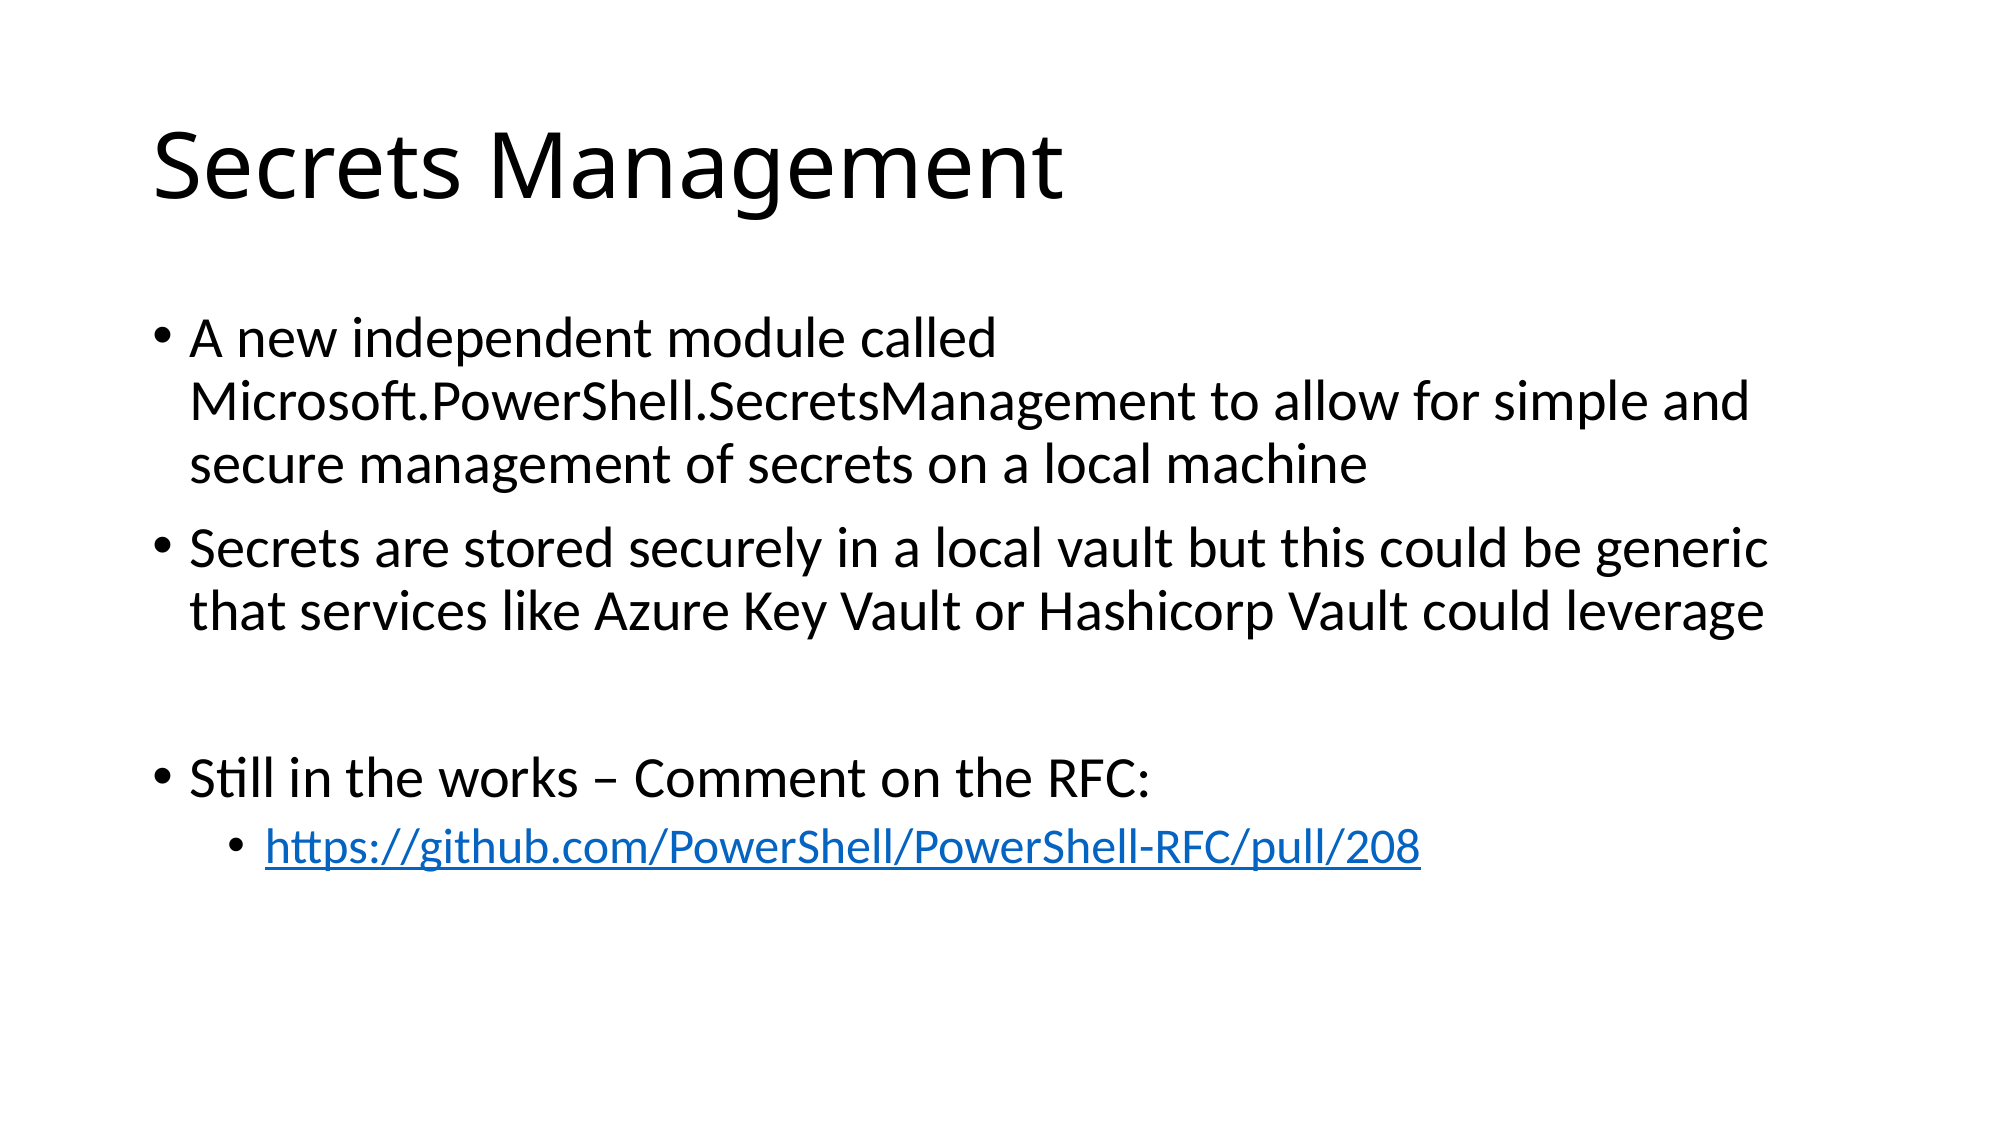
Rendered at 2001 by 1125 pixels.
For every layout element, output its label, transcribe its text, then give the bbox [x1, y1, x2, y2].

title Secrets Management [137, 59, 1863, 278]
list A new independent module called Microsoft.PowerShell.SecretsManagement to allow for simple and secure management of secrets on a local machine Secrets are stored securely in a local vault but this could be generic that services like Azure Key Vault or Hashicorp Vault could leverage Still in the works – Comment on the RFC: https://github.com/PowerShell/PowerShell-RFC/pull/208 [137, 299, 1863, 1014]
